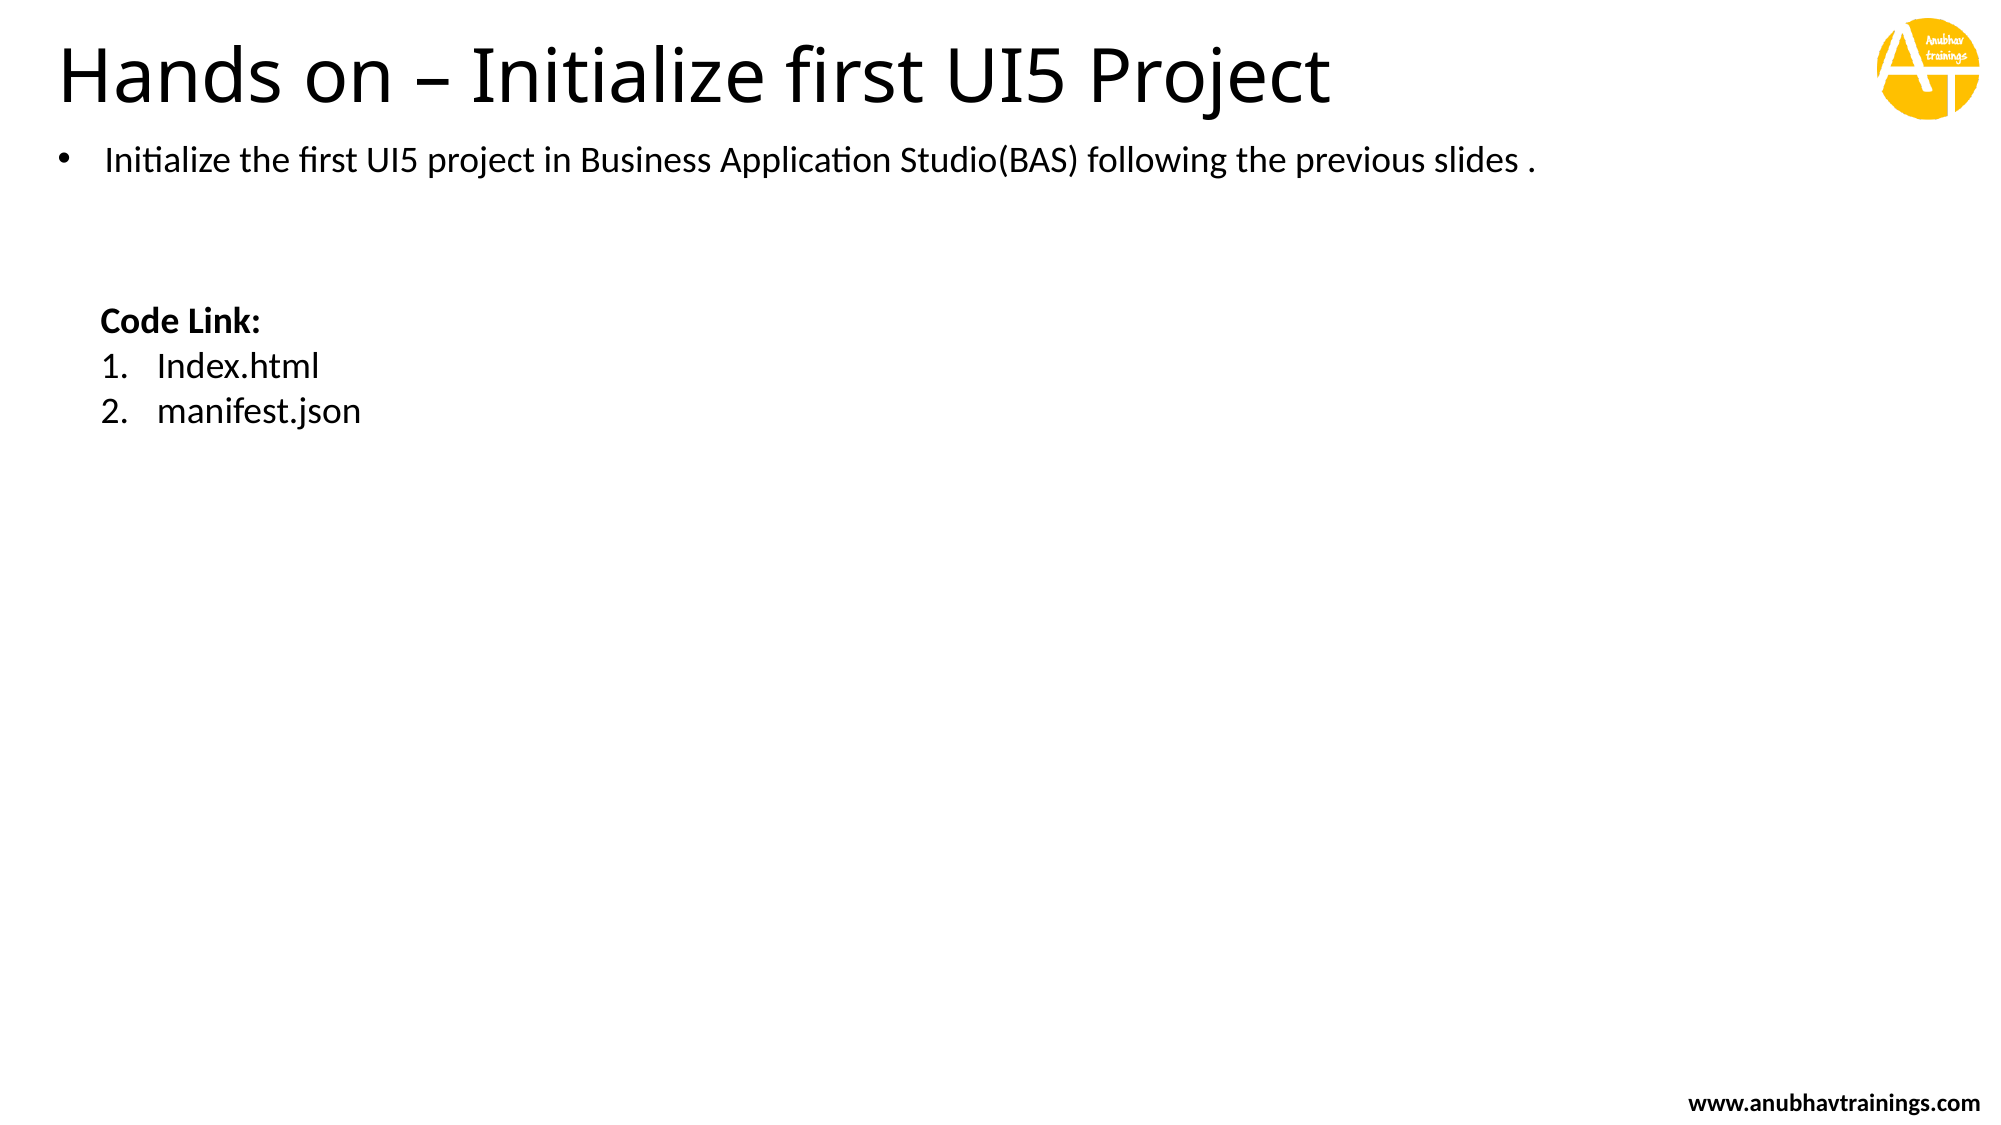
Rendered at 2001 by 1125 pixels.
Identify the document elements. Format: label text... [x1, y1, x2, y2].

picture [1866, 11, 1985, 128]
text_box Code Link: Index.html manifest.json [85, 289, 608, 439]
footer www.anubhavtrainings.com [1669, 1089, 2000, 1114]
text_box Initialize the first UI5 project in Business Application Studio(BAS) following the previous slides . [42, 127, 1874, 233]
text_box Hands on – Initialize first UI5 Project [42, 30, 1866, 127]
